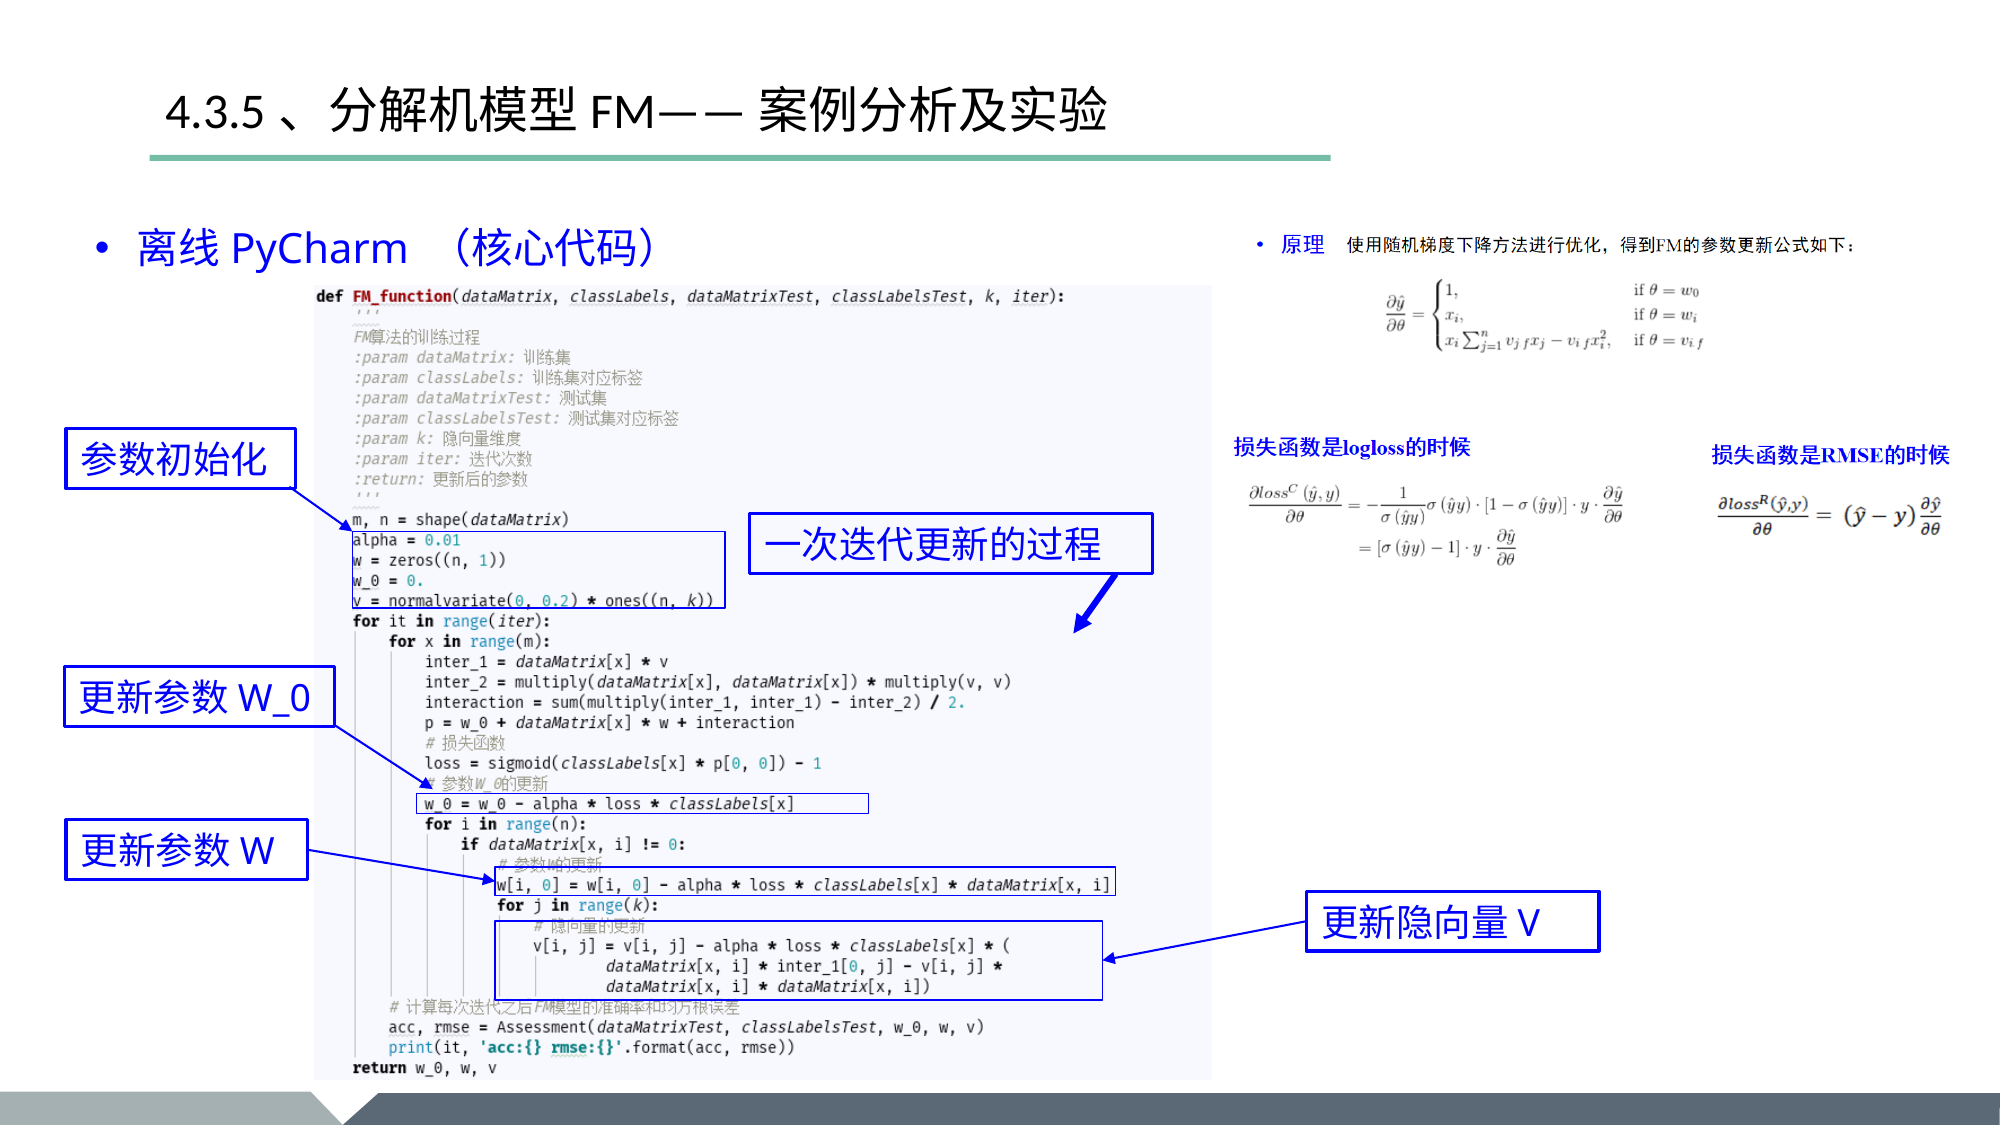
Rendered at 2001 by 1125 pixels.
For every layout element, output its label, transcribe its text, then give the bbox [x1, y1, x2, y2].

text_box 参数初始化 [65, 428, 296, 489]
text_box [1102, 921, 1307, 961]
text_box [289, 486, 353, 532]
list 离线PyCharm （核心代码） [86, 188, 1895, 1033]
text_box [307, 849, 496, 882]
text_box 更新隐向量V [1306, 891, 1600, 952]
picture [313, 284, 1212, 1081]
title 4.3.5、分解机模型FM——案例分析及实验 [157, 28, 1332, 159]
picture [1230, 221, 1954, 575]
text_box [333, 724, 433, 790]
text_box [1073, 573, 1116, 634]
text_box 更新参数W [65, 819, 308, 880]
text_box 更新参数W_0 [64, 666, 308, 727]
